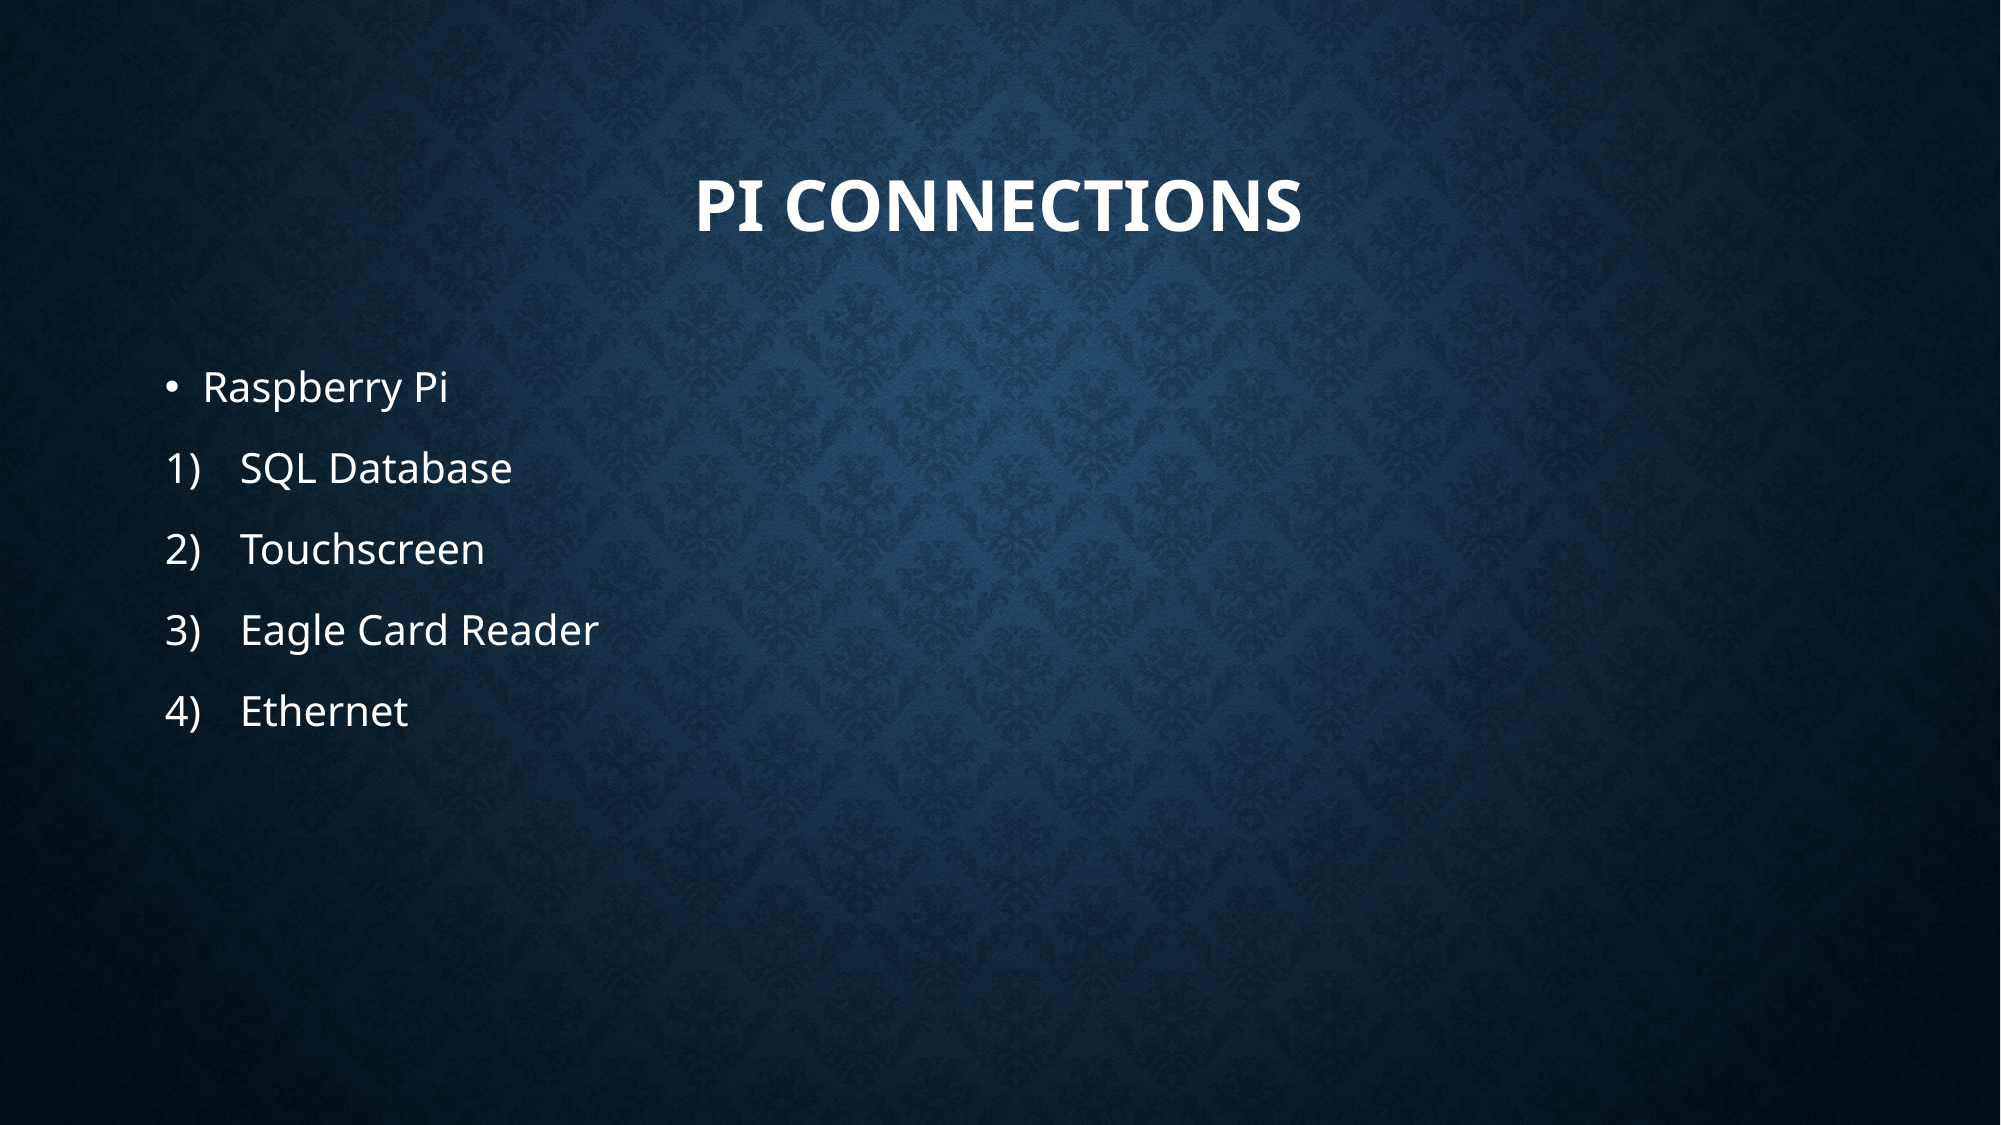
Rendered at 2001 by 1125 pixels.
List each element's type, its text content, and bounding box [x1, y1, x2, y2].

title Pi connections [149, 99, 1849, 318]
list Raspberry Pi SQL Database Touchscreen Eagle Card Reader Ethernet [149, 343, 1849, 950]
